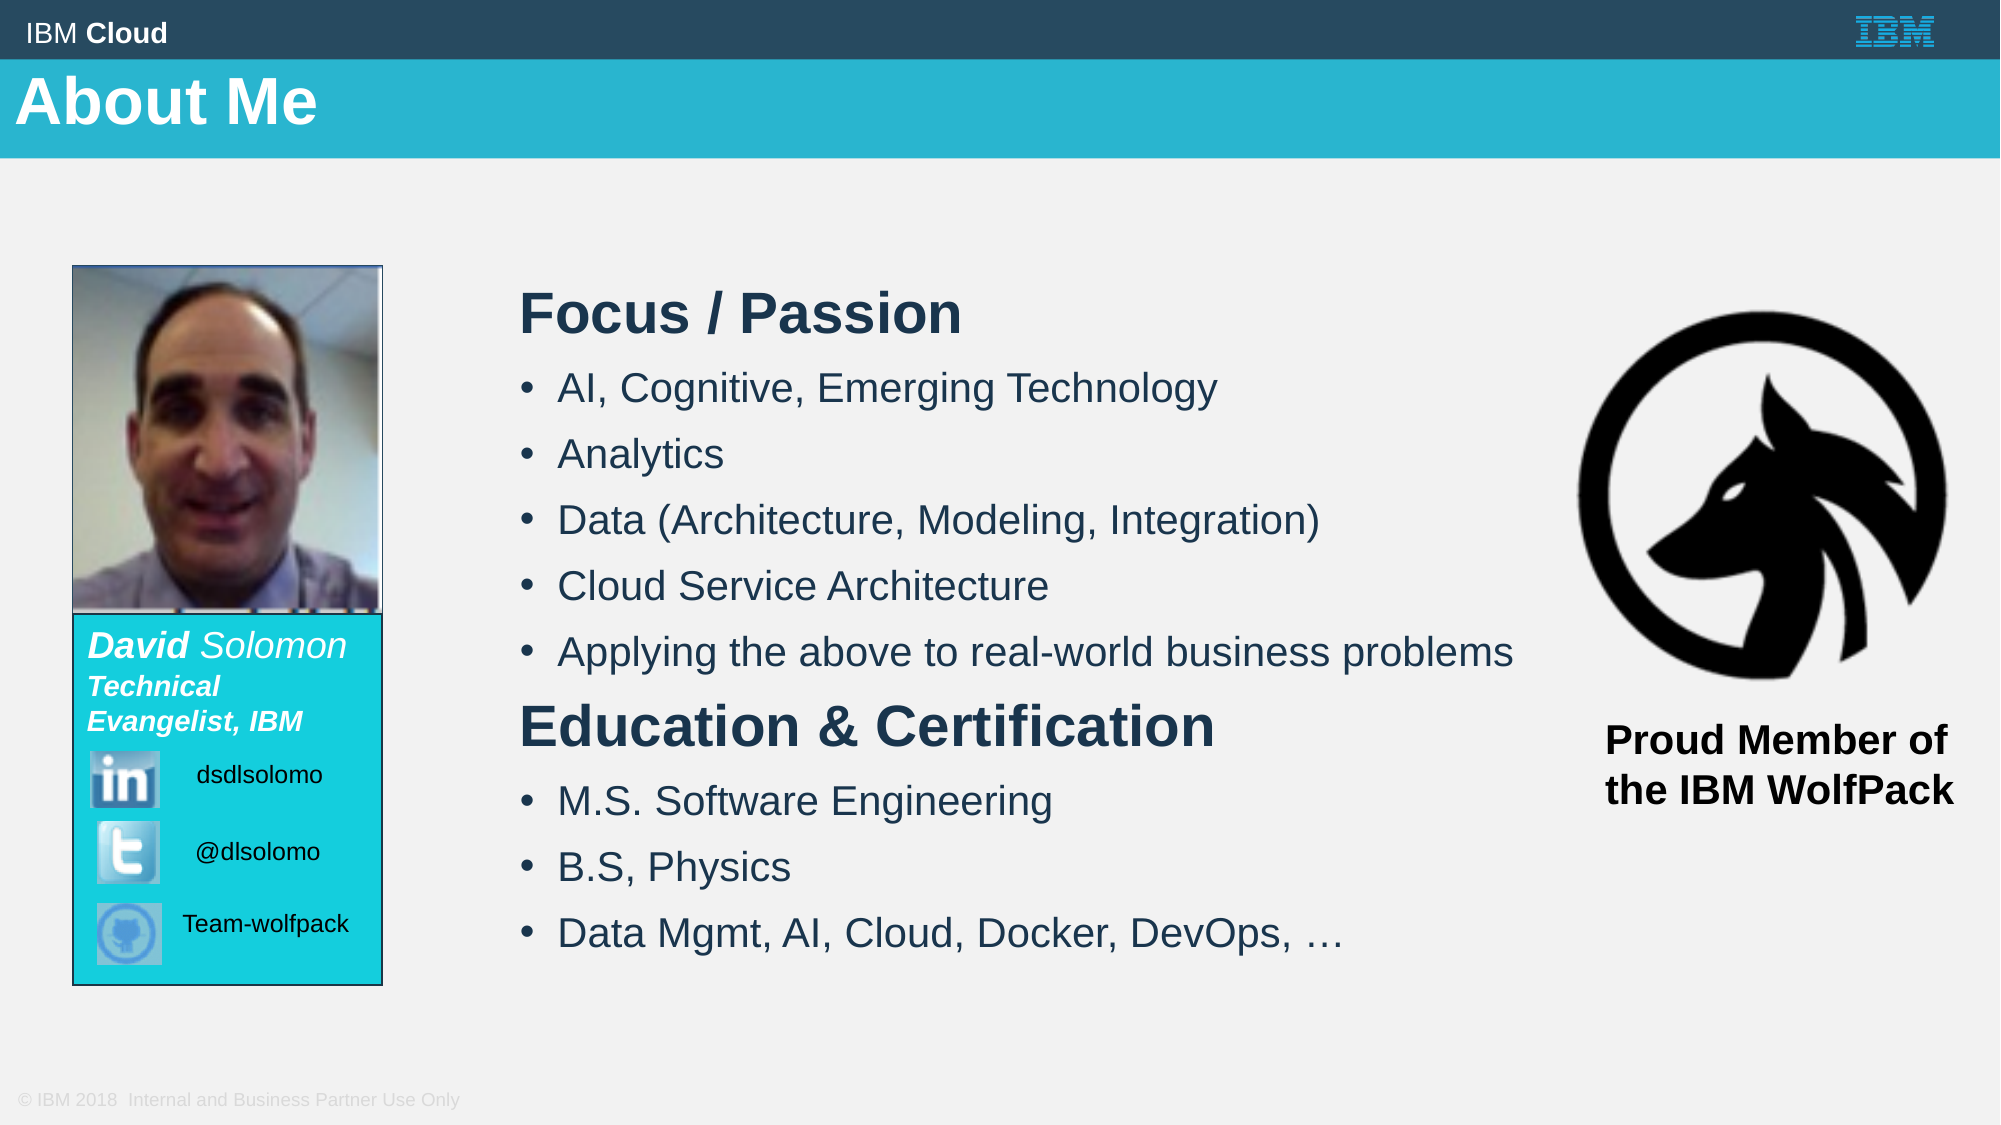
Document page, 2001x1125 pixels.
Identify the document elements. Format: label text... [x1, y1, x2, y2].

picture [72, 265, 383, 615]
picture [1575, 308, 1951, 684]
picture [90, 751, 160, 808]
text_box dsdlsolomo [181, 751, 369, 797]
text_box Technical Evangelist, IBM [72, 659, 391, 745]
text_box Focus / Passion AI, Cognitive, Emerging Technology Analytics Data (Architecture, Modeling, Integration) Cloud Service Architecture Applying the above to real-world business problems Education & Certification M.S. Software Engineering B.S, Physics Data Mgmt, AI, Cloud, Docker, DevOps, … [505, 275, 1582, 1002]
text_box @dlsolomo [180, 827, 368, 873]
text_box Proud Member of the IBM WolfPack [1590, 705, 2000, 820]
picture [97, 903, 162, 965]
list About Me [0, 59, 2000, 159]
text_box David Solomon [72, 614, 391, 659]
text_box [72, 745, 383, 986]
picture [1856, 16, 1934, 47]
picture [97, 821, 160, 884]
text_box Team-wolfpack [167, 900, 369, 945]
